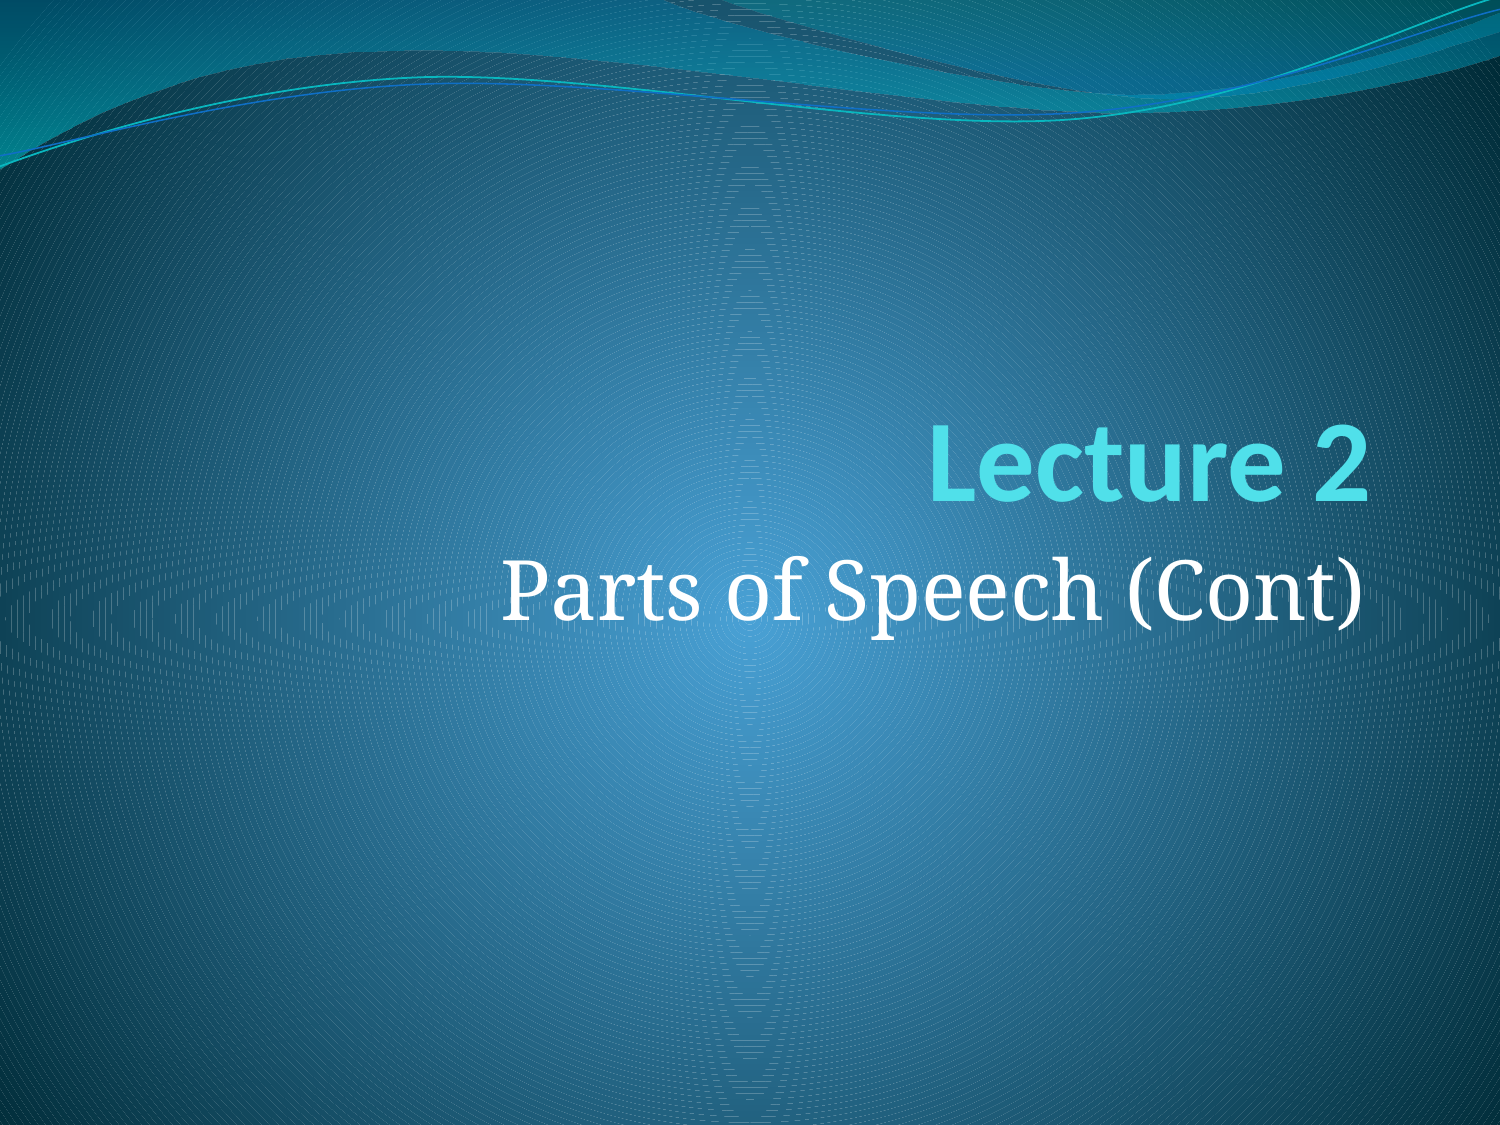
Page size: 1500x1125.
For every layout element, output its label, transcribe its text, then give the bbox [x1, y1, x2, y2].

subtitle Parts of Speech (Cont) [87, 529, 1376, 818]
title Lecture 2 [87, 224, 1376, 525]
